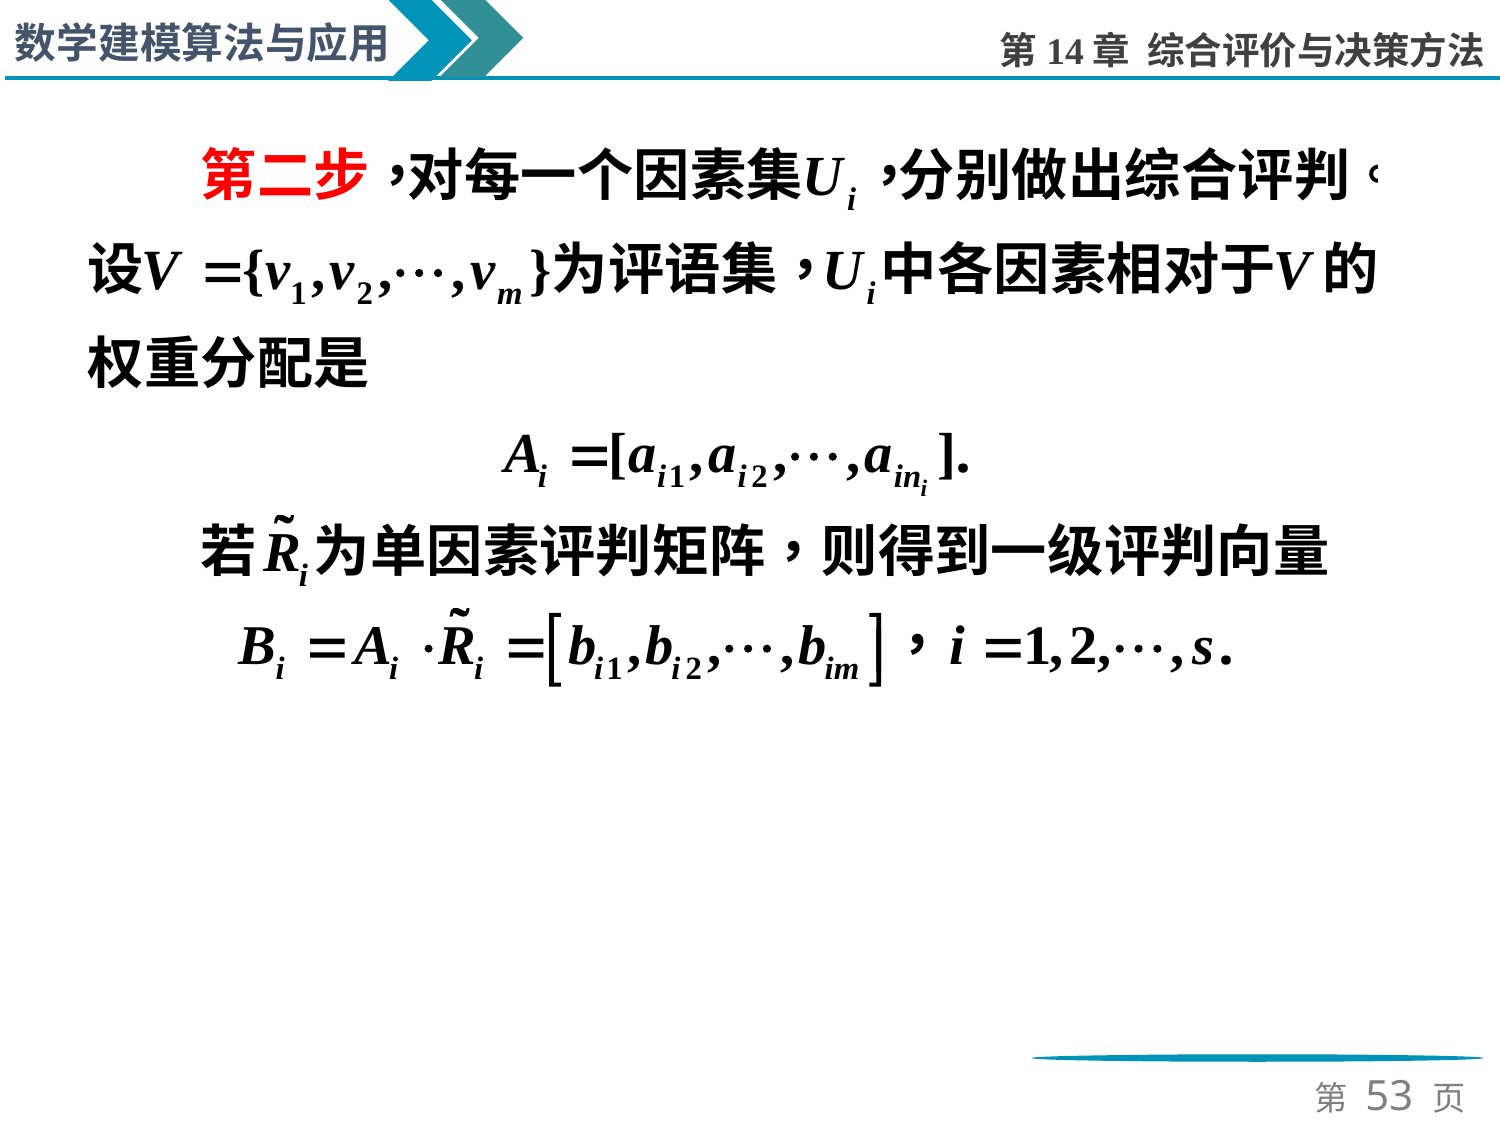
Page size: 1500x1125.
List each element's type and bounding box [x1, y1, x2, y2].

text_box [87, 131, 1378, 728]
